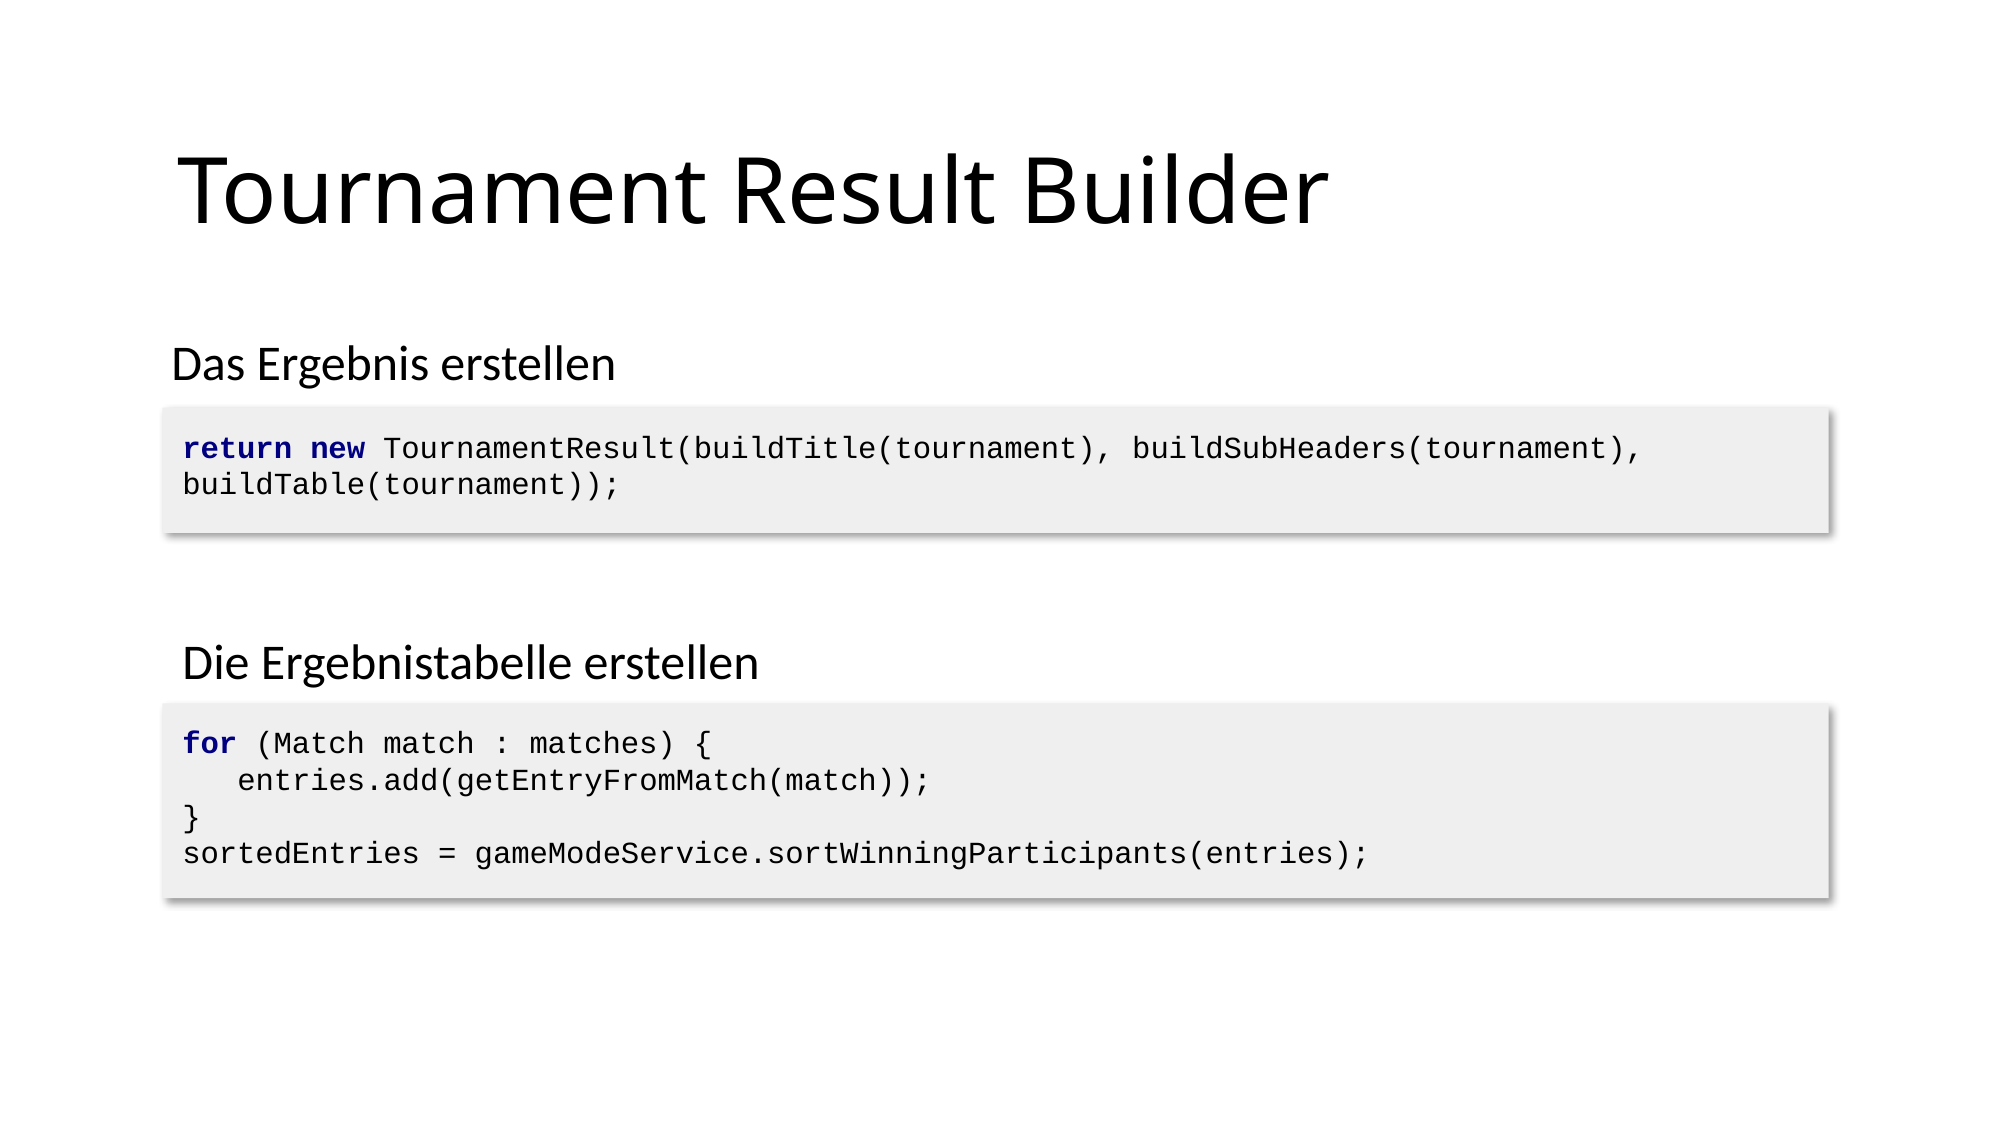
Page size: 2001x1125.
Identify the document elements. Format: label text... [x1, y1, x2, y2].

text_box Das Ergebnis erstellen [151, 310, 734, 385]
text_box Die Ergebnistabelle erstellen [162, 609, 888, 684]
text_box Tournament Result Builder [162, 84, 1888, 303]
text_box return new TournamentResult(buildTitle(tournament), buildSubHeaders(tournament), buildTable(tournament)); [162, 407, 1829, 533]
text_box for (Match match : matches) { entries.add(getEntryFromMatch(match)); } sortedEntries = gameModeService.sortWinningParticipants(entries); [162, 703, 1829, 899]
